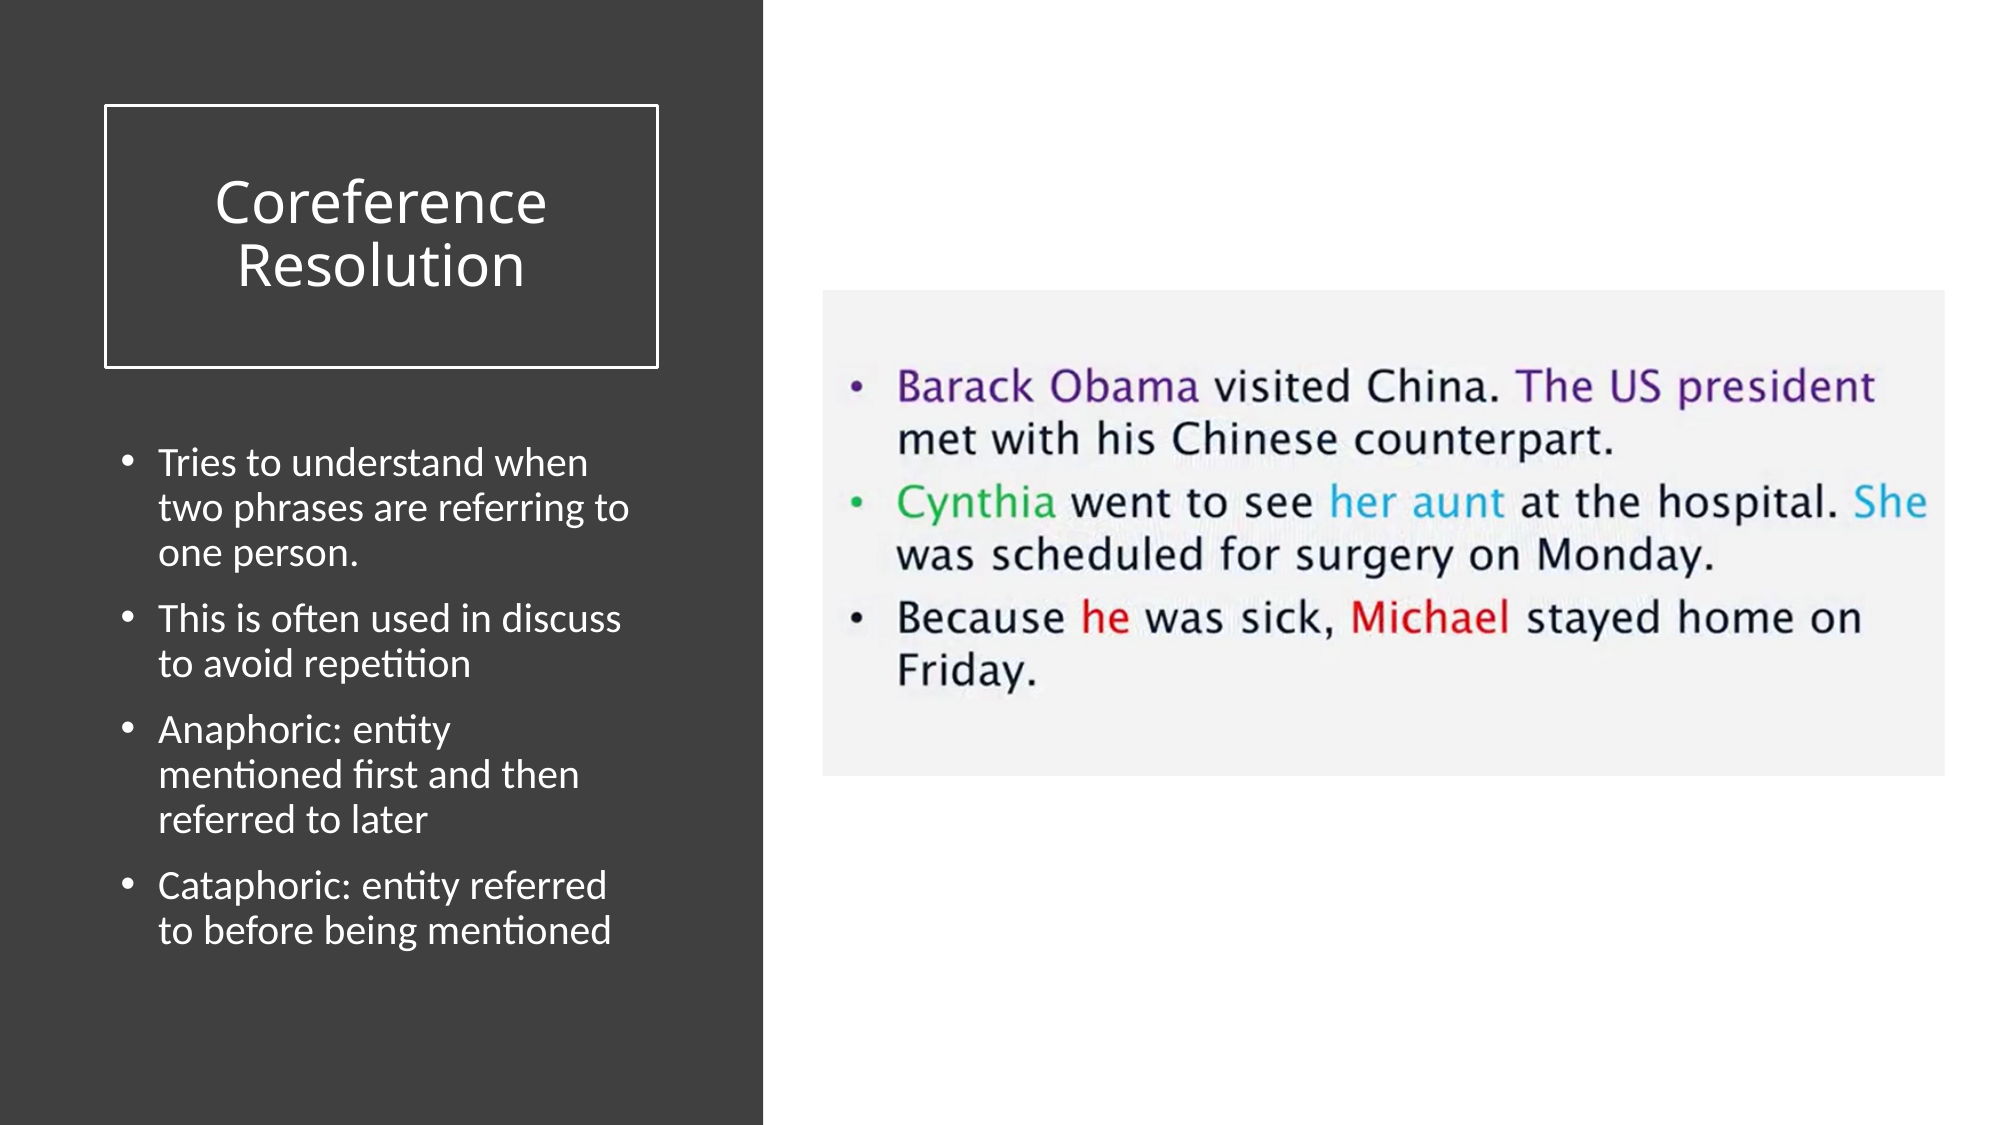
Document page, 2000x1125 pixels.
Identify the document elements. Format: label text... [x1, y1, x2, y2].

text_box [0, 0, 764, 1125]
list Tries to understand when two phrases are referring to one person. This is often used in discuss to avoid repetition Anaphoric: entity mentioned first and then referred to later Cataphoric: entity referred to before being mentioned [105, 432, 658, 994]
picture [822, 290, 1945, 776]
title Coreference Resolution [105, 105, 658, 368]
